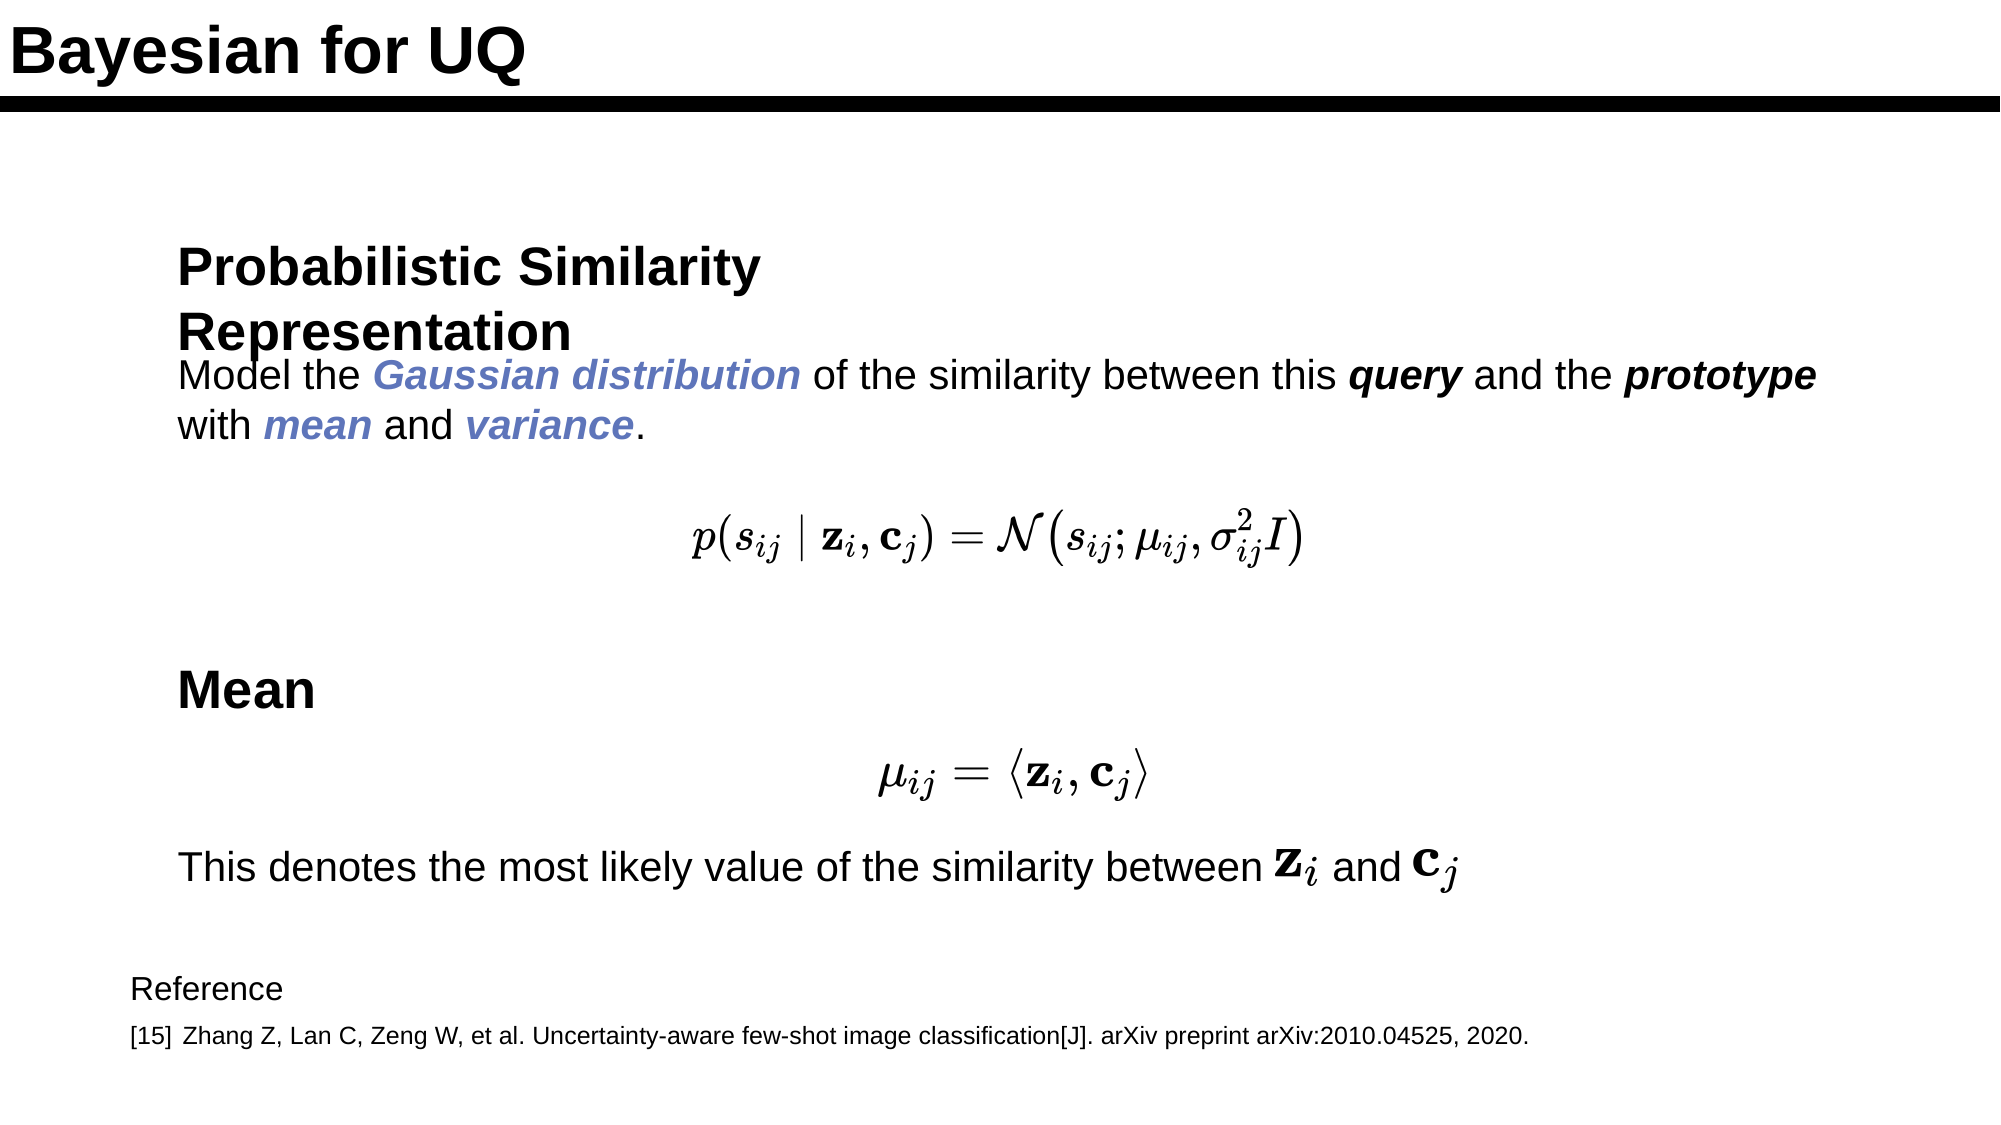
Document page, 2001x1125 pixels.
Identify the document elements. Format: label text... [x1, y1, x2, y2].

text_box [162, 832, 1482, 898]
text_box Probabilistic Similarity Representation [162, 223, 1188, 340]
text_box Reference [15] Zhang Z, Lan C, Zeng W, et al. Uncertainty-aware few-shot image classification[J]. arXiv preprint arXiv:2010.04525, 2020. [115, 959, 1938, 1060]
picture [877, 748, 1152, 801]
picture [692, 508, 1308, 568]
text_box Model the Gaussian distribution of the similarity between this query and the prototype with mean and variance. [162, 340, 1877, 456]
text_box Mean [162, 646, 340, 727]
text_box Bayesian for UQ [0, 0, 1696, 95]
